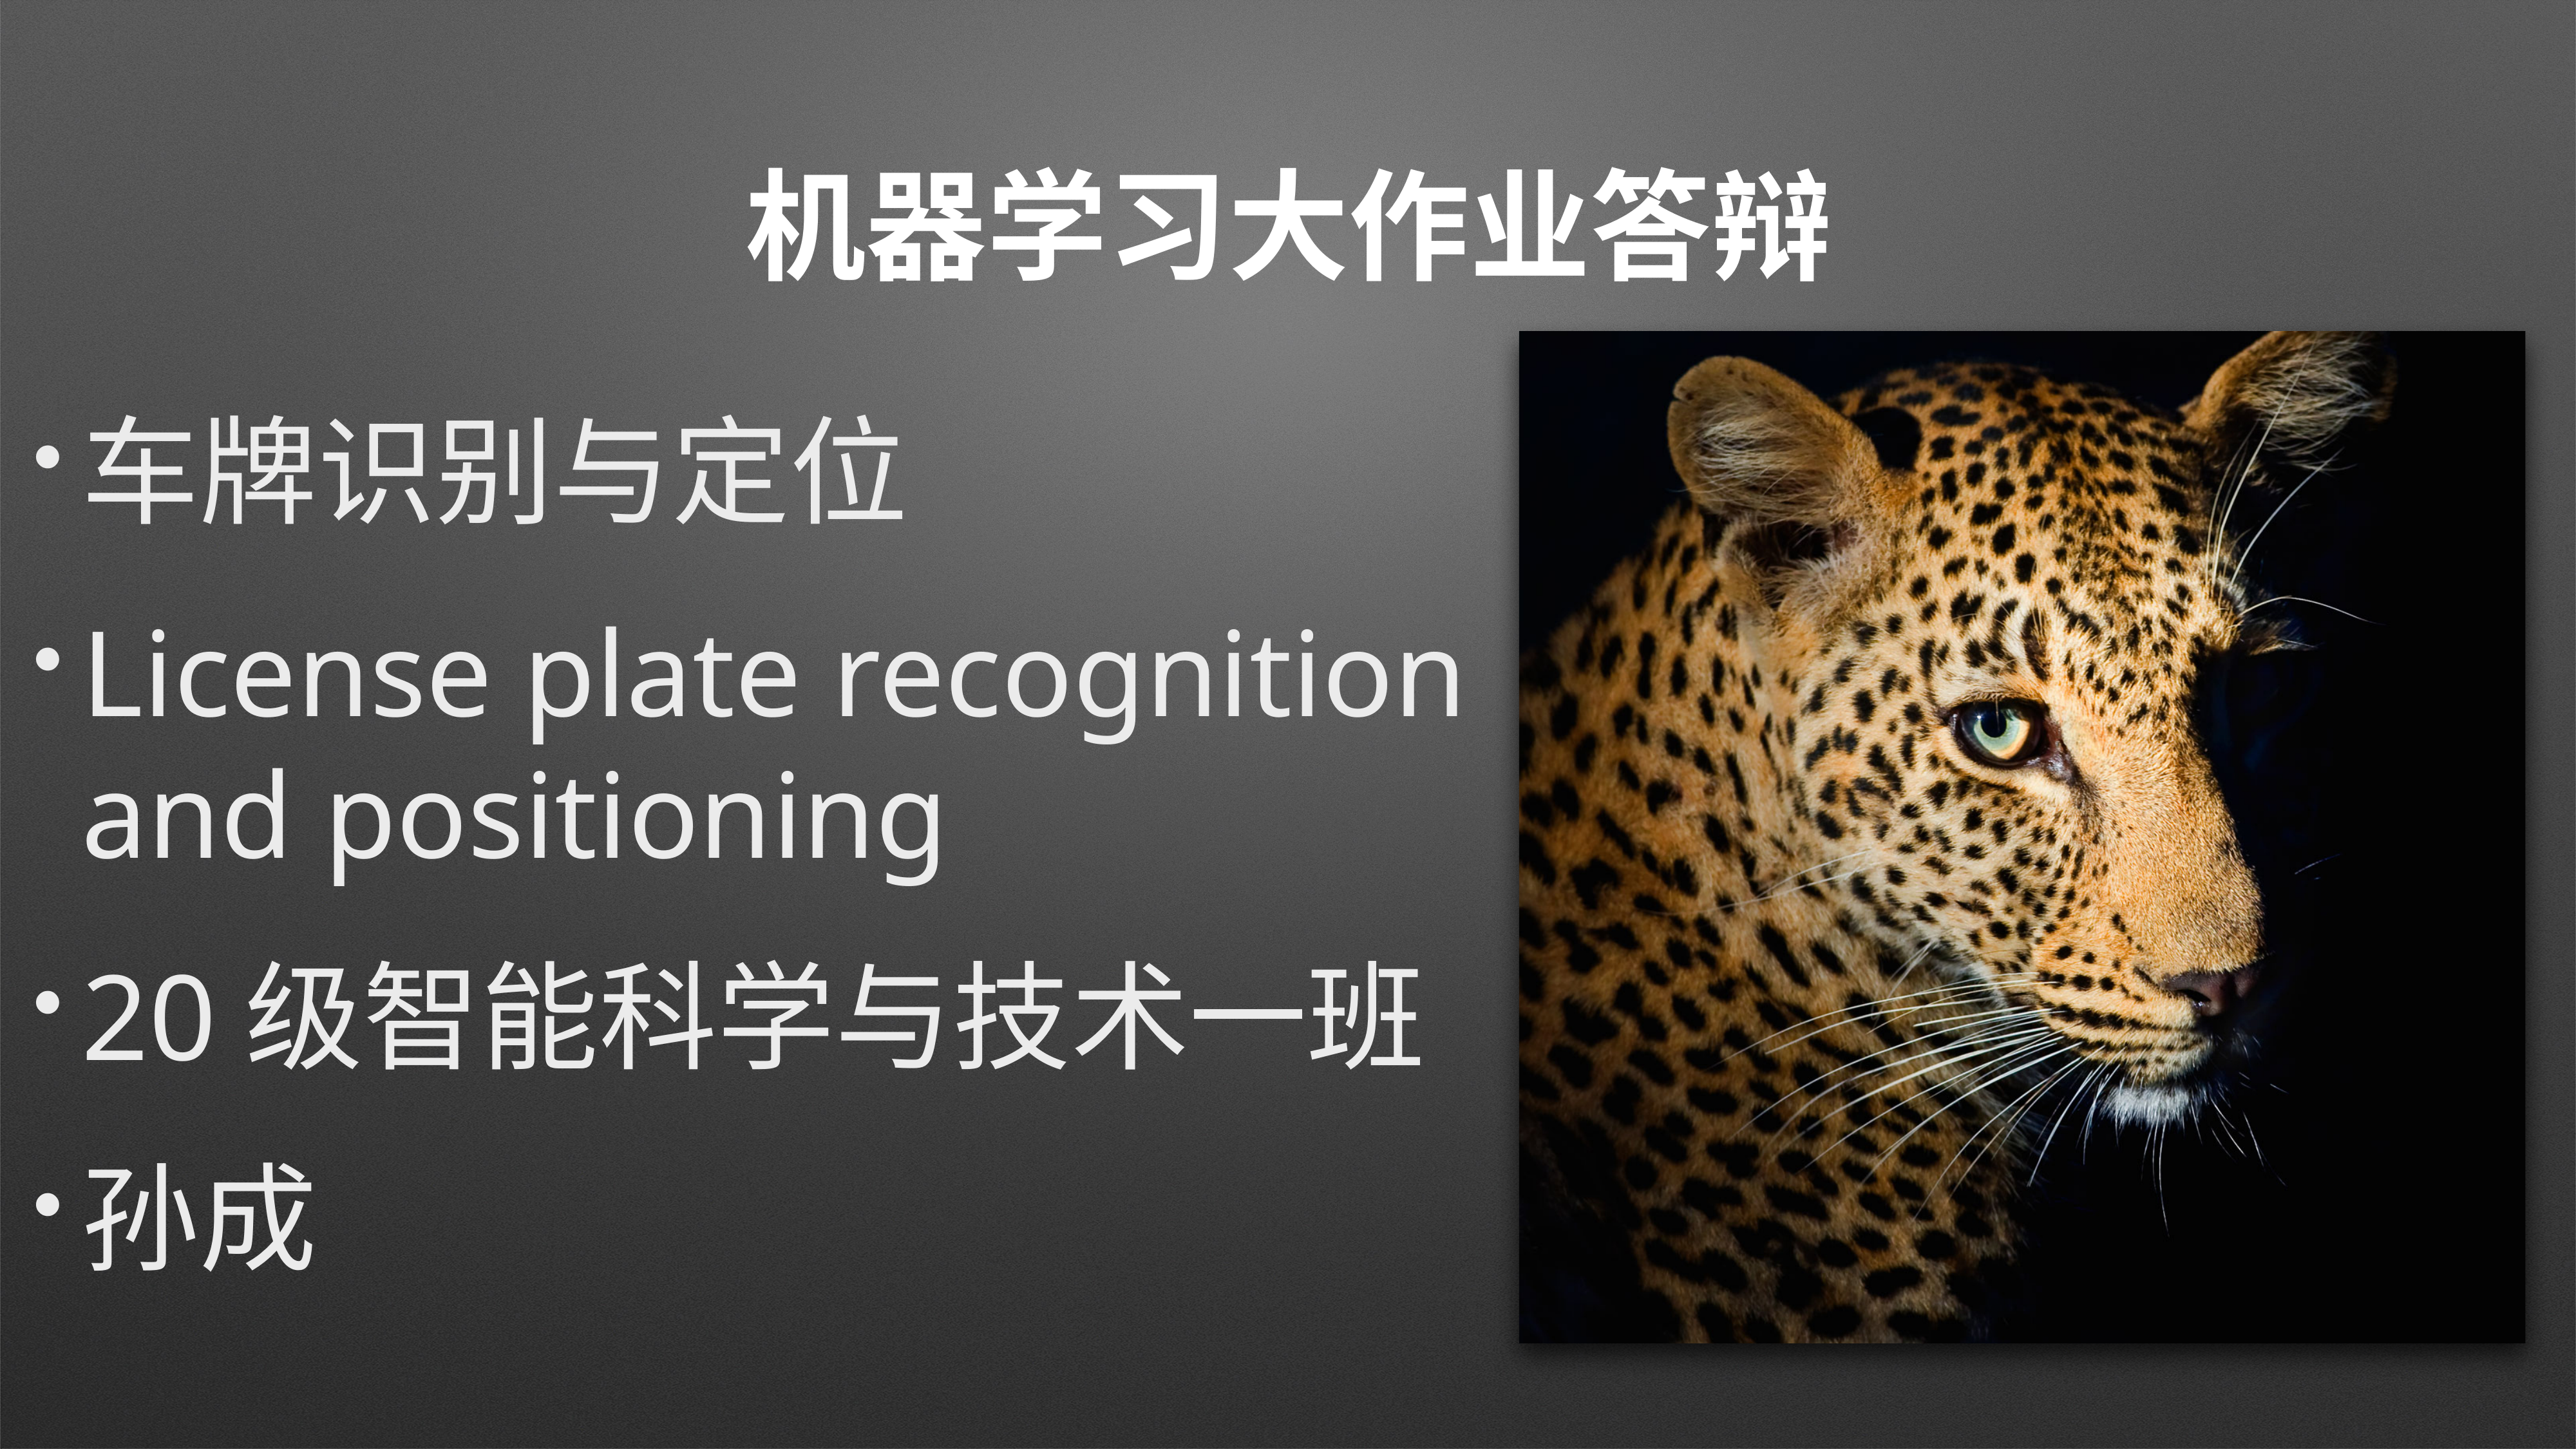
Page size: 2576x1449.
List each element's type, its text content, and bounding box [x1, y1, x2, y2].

title 机器学习大作业答辩 [151, 106, 2427, 331]
picture [0, 0, 2576, 1449]
list 车牌识别与定位 License plate recognition and positioning 20级智能科学与技术一班 孙成 [28, 331, 1520, 1352]
